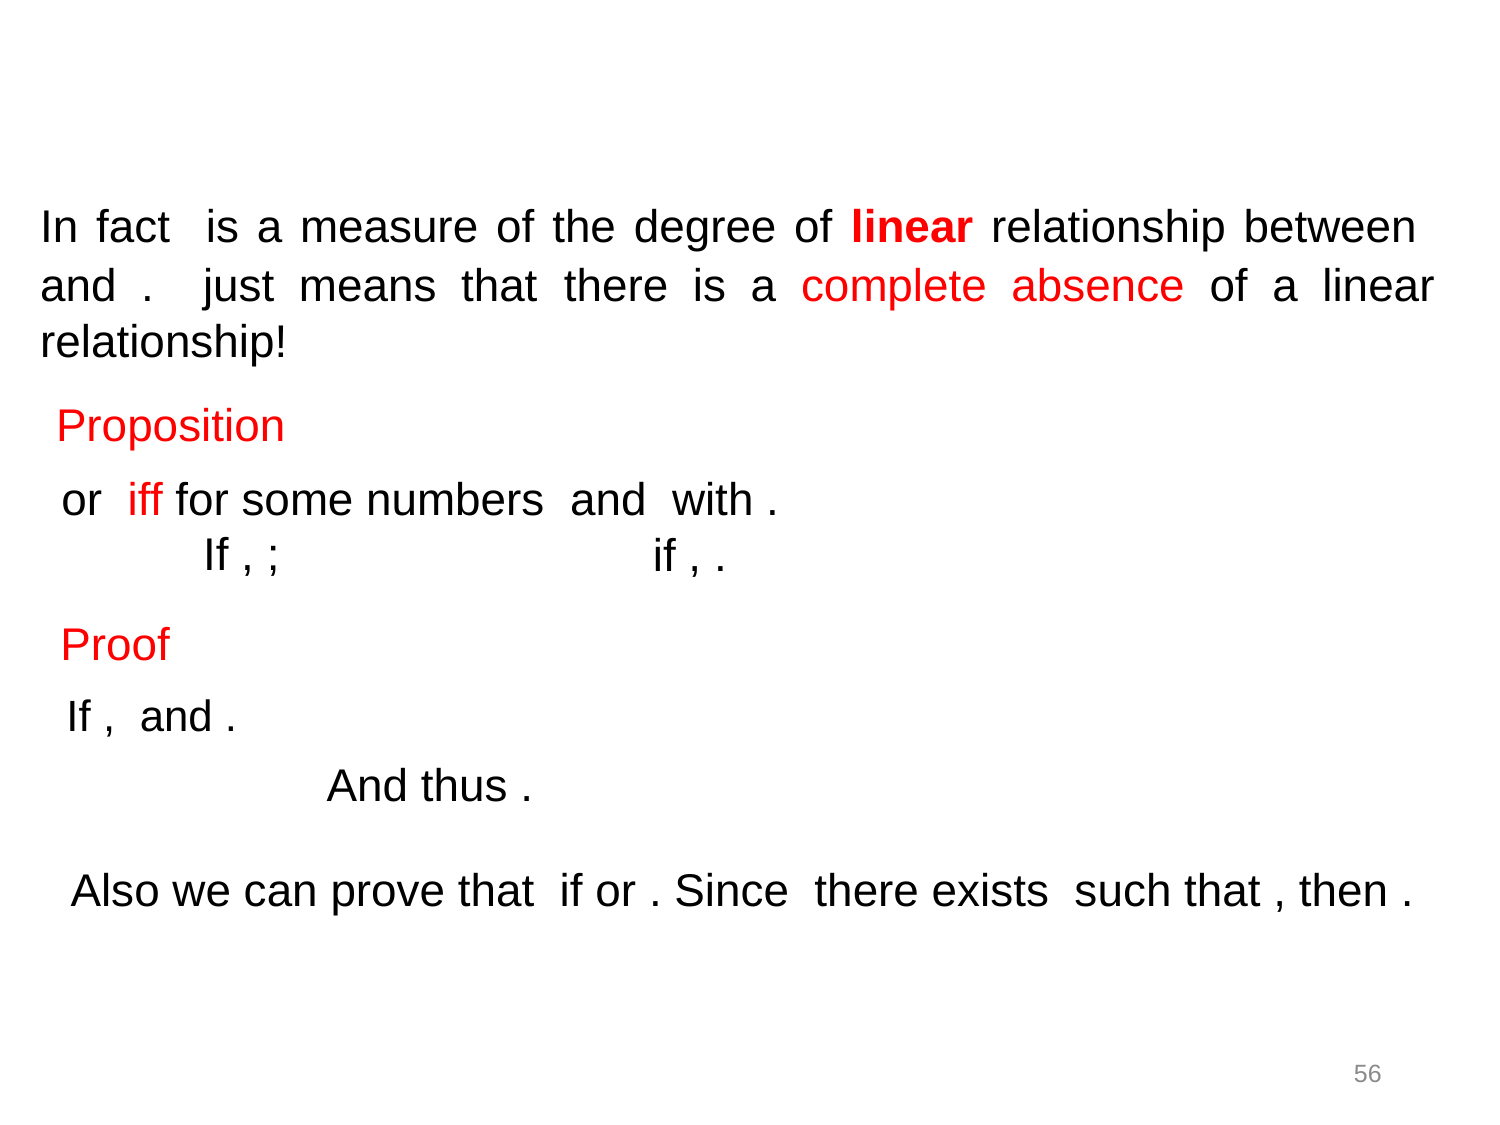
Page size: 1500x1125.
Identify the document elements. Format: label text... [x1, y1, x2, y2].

text_box Proposition [41, 388, 588, 459]
text_box Proof [45, 606, 595, 677]
slide_number 56 [1059, 1042, 1397, 1103]
